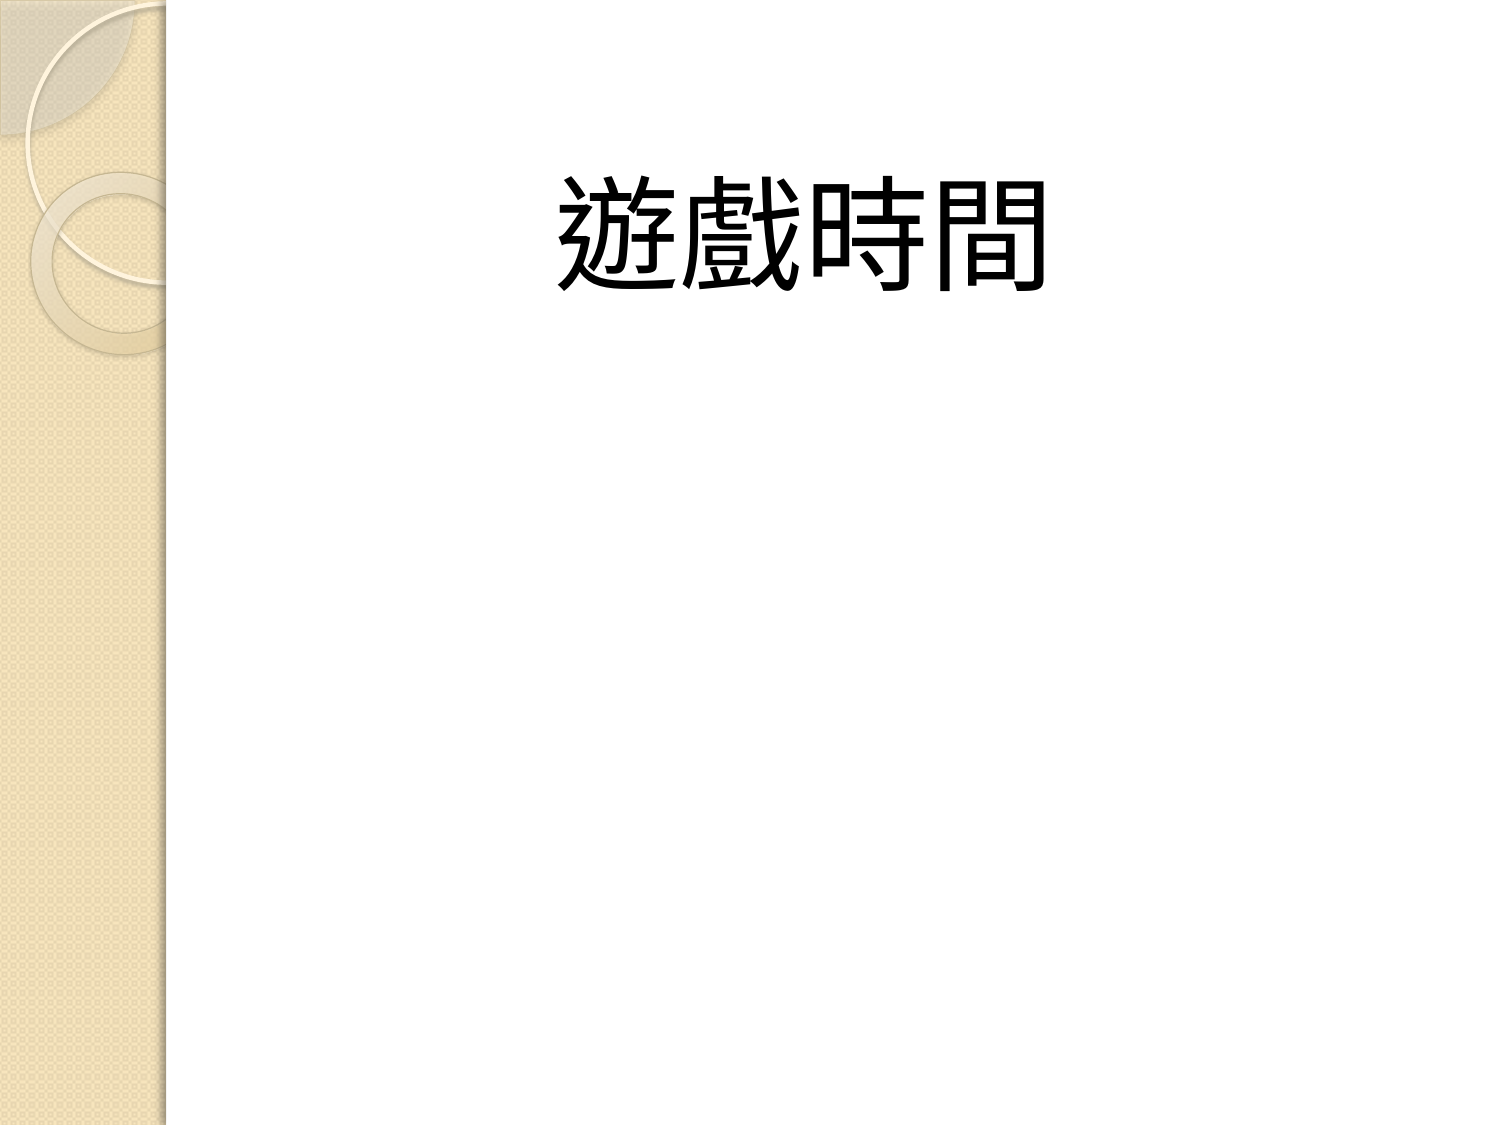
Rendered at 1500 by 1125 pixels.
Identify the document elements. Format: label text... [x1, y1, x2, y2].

text_box 遊戲時間 [540, 148, 1070, 314]
